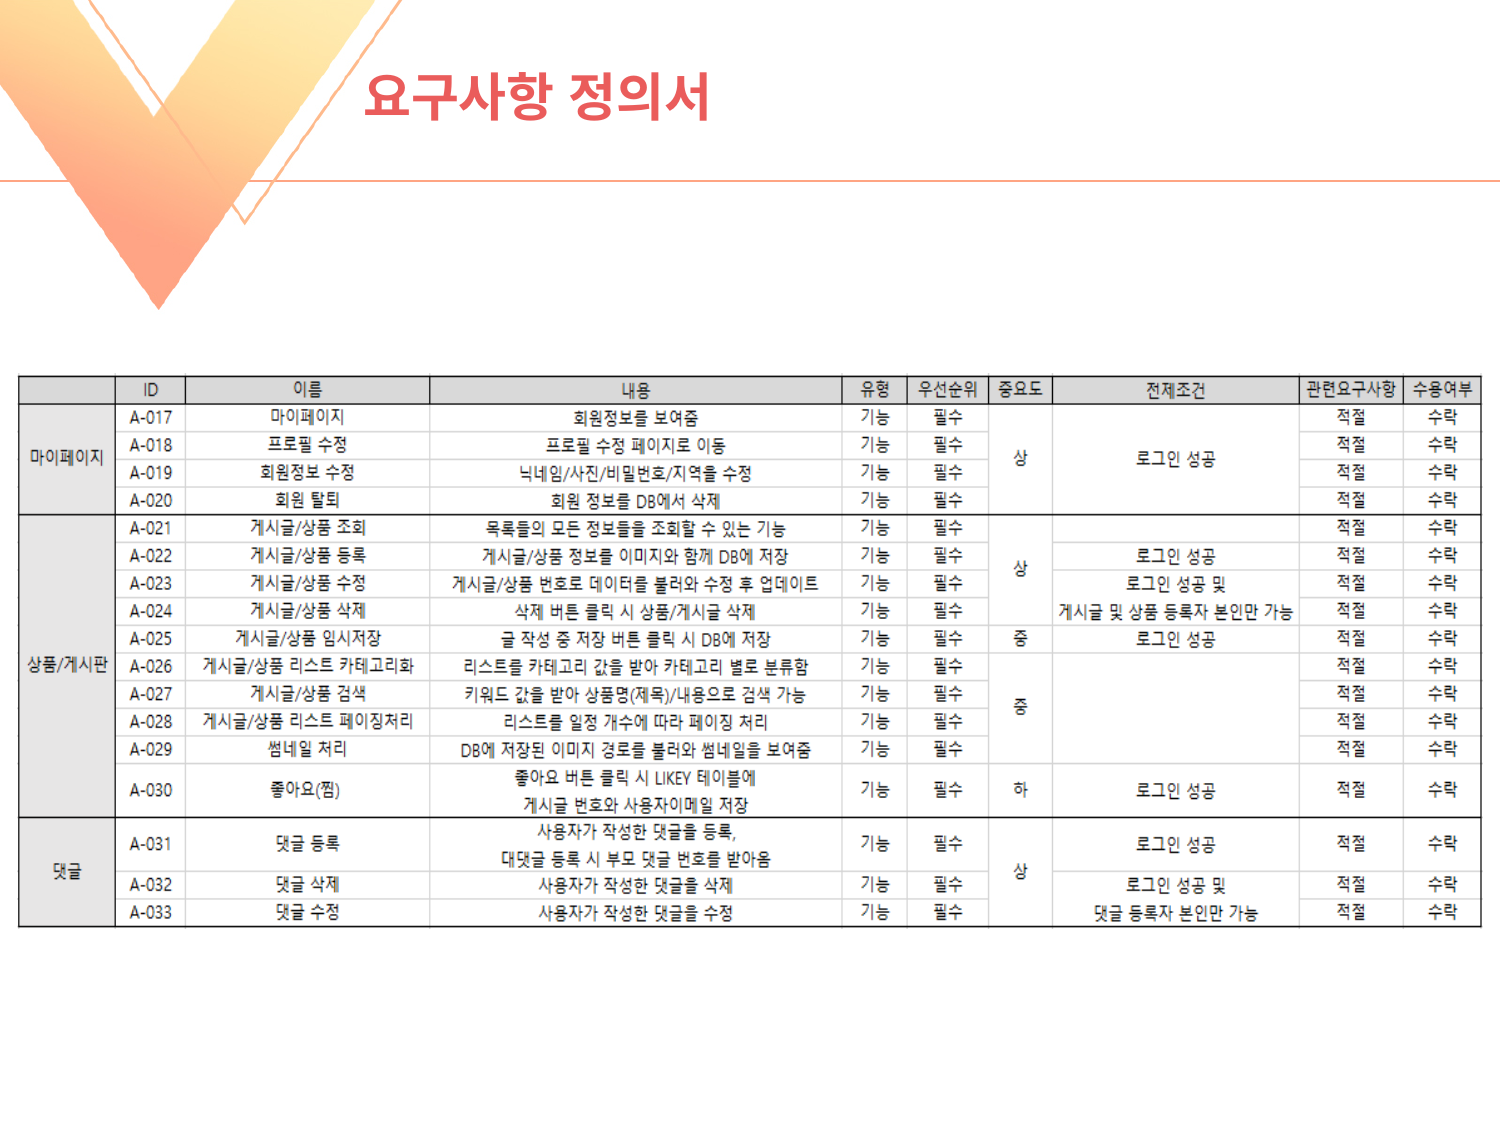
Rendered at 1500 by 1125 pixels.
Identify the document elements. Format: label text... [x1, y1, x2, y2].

title 요구사항 정의서 [348, 30, 1440, 161]
picture [0, 0, 1500, 1125]
